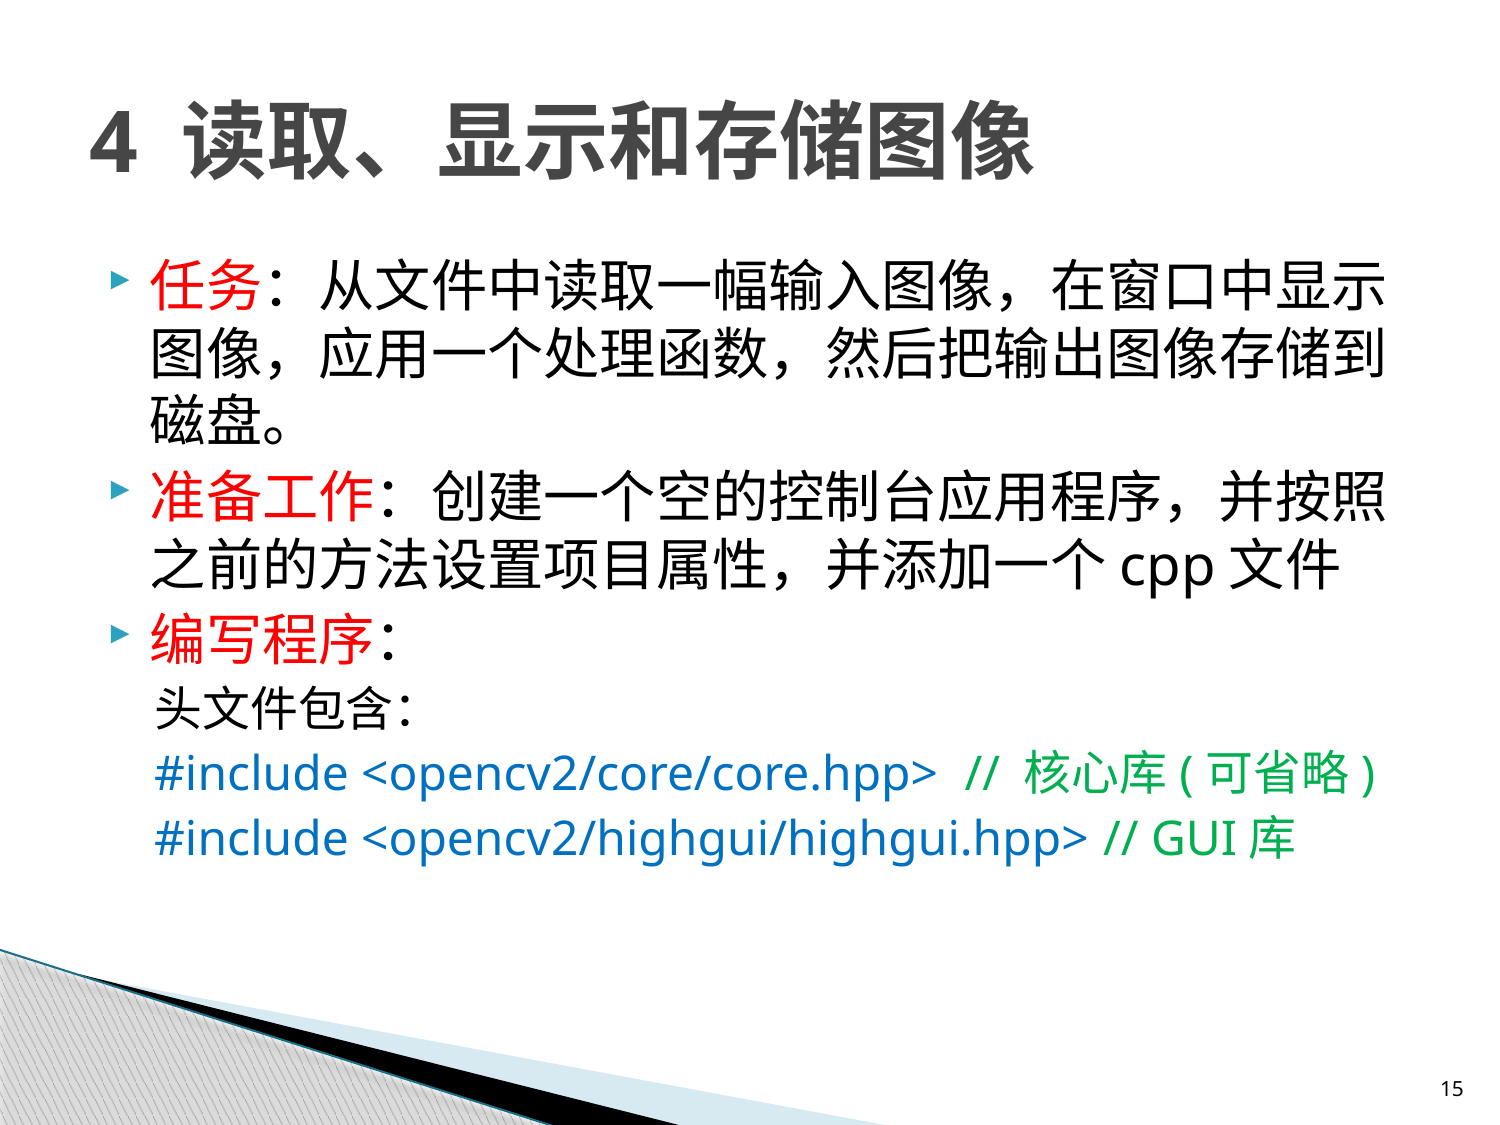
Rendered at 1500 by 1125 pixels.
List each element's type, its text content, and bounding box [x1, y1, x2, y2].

list 任务：从文件中读取一幅输入图像，在窗口中显示图像，应用一个处理函数，然后把输出图像存储到磁盘。 准备工作：创建一个空的控制台应用程序，并按照之前的方法设置项目属性，并添加一个cpp文件 编写程序： 头文件包含： #include <opencv2/core/core.hpp> // 核心库(可省略) #include <opencv2/highgui/highgui.hpp> // GUI库 [75, 243, 1425, 986]
title 4 读取、显示和存储图像 [75, 45, 1425, 233]
slide_number 15 [1418, 1051, 1479, 1112]
